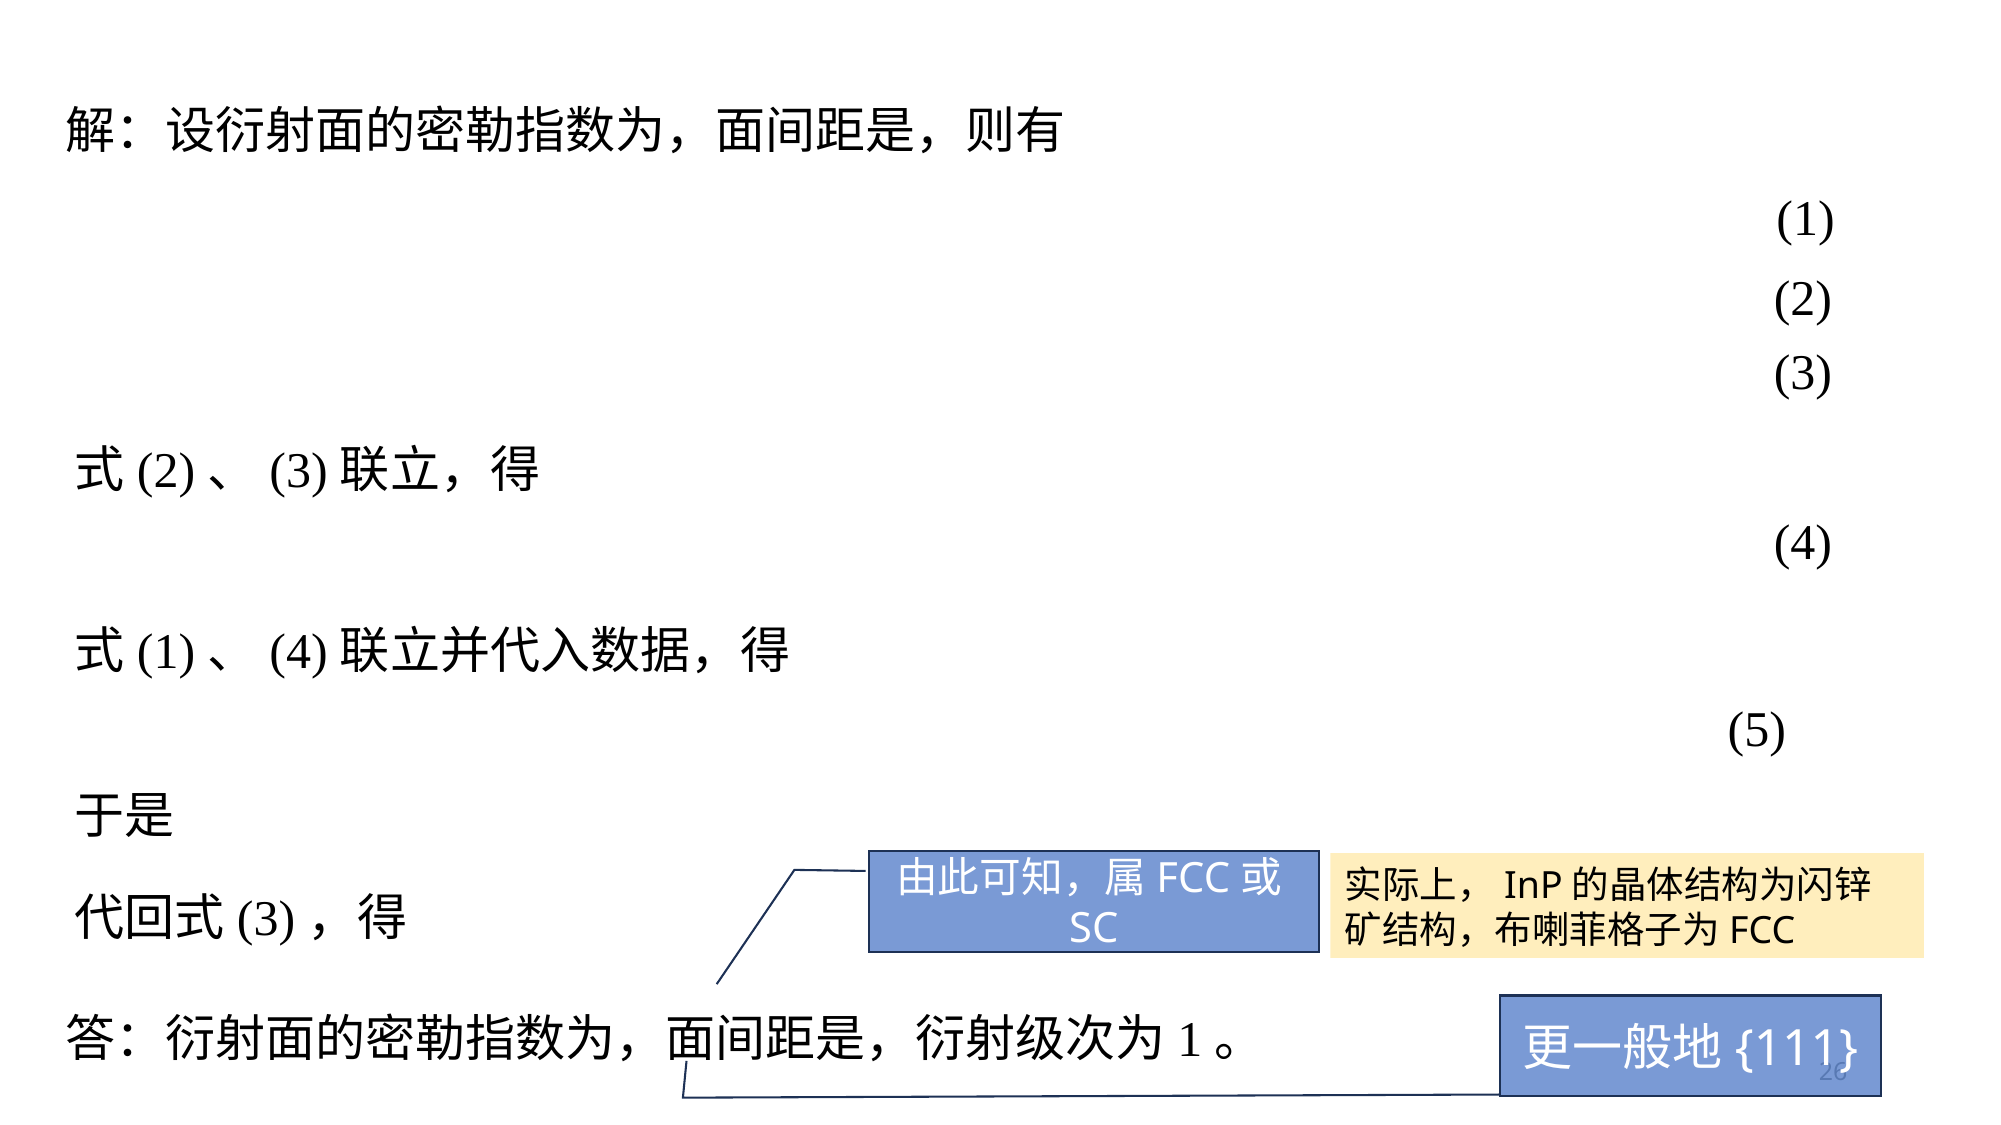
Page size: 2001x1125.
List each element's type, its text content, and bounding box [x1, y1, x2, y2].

text_box 更一般地{111} [1499, 994, 1882, 1097]
text_box 实际上，InP的晶体结构为闪锌矿结构，布喇菲格子为FCC [1330, 853, 1924, 958]
text_box 由此可知，属FCC或SC [868, 850, 1320, 953]
slide_number 26 [1412, 1042, 1863, 1103]
text_box 式(1)、(4)联立并代入数据，得 [60, 581, 1860, 686]
text_box 更一般地{111} [681, 1060, 1412, 1099]
text_box 式(2)、(3)联立，得 [60, 400, 1860, 505]
text_box 由此可知，属FCC或SC [715, 868, 866, 985]
